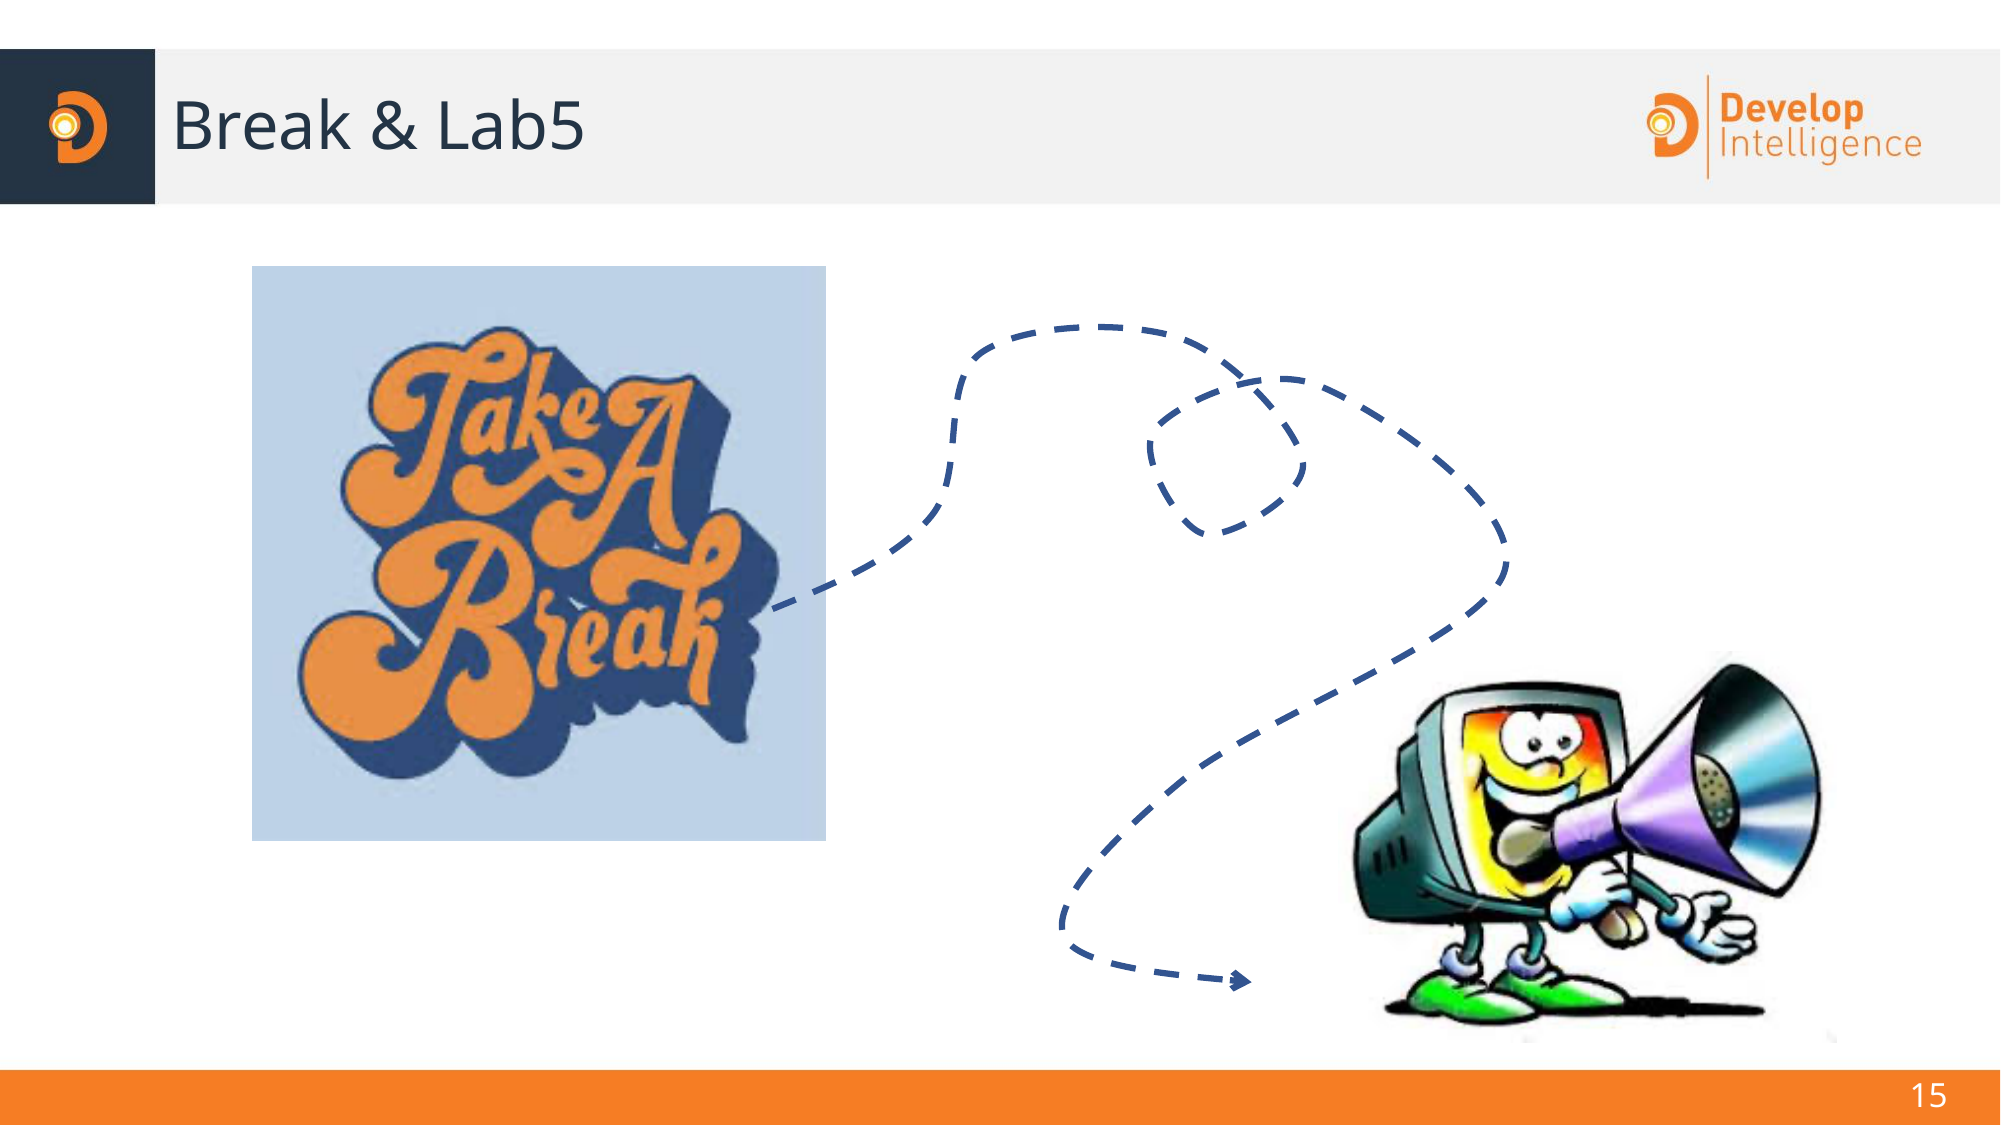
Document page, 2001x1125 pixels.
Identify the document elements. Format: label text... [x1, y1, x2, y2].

picture [0, 0, 2001, 1125]
text_box [831, 324, 1509, 989]
title Break & Lab5 [156, 53, 1999, 203]
slide_number 15 [1860, 1072, 1998, 1122]
